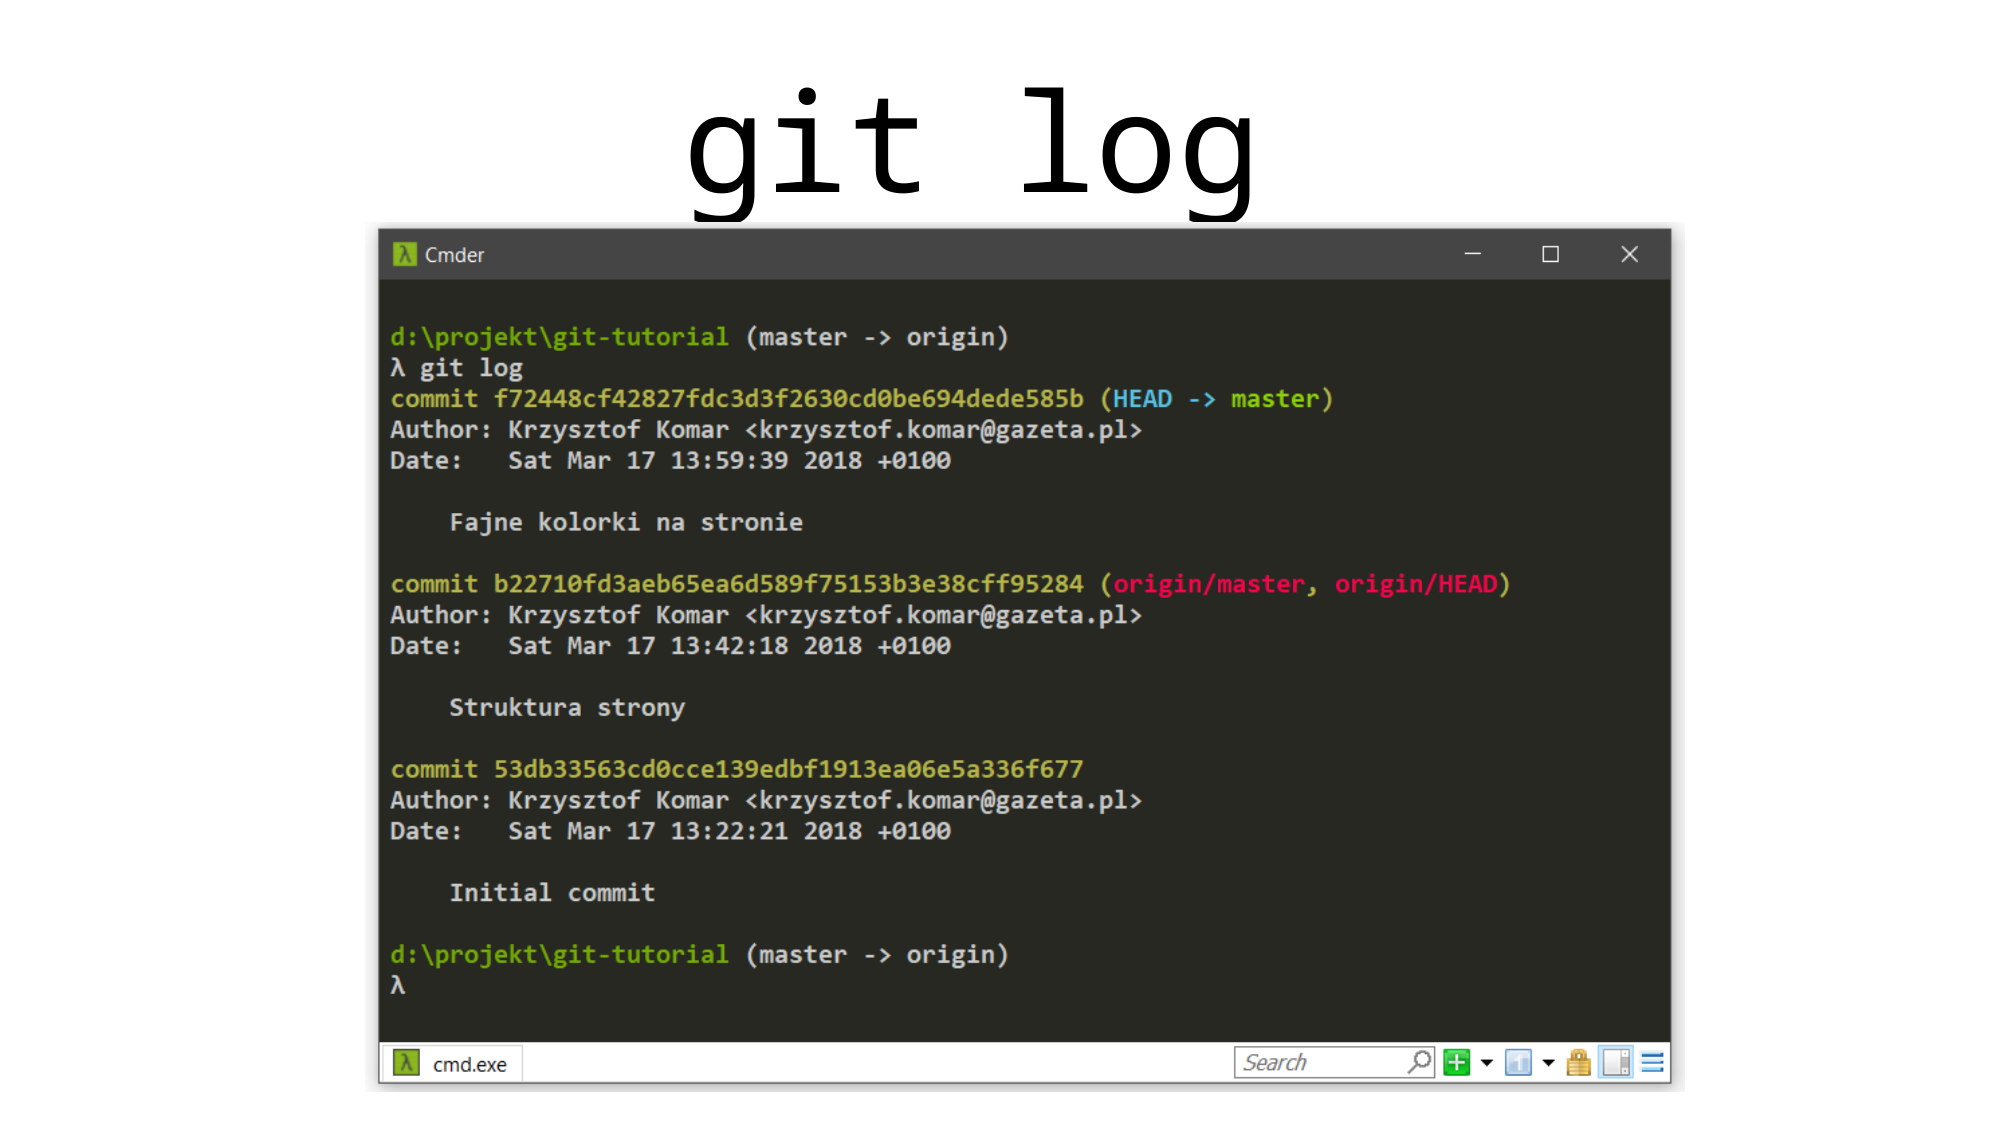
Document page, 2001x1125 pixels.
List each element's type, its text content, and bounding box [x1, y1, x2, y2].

title git log [150, 25, 1876, 271]
picture [365, 222, 1685, 1092]
